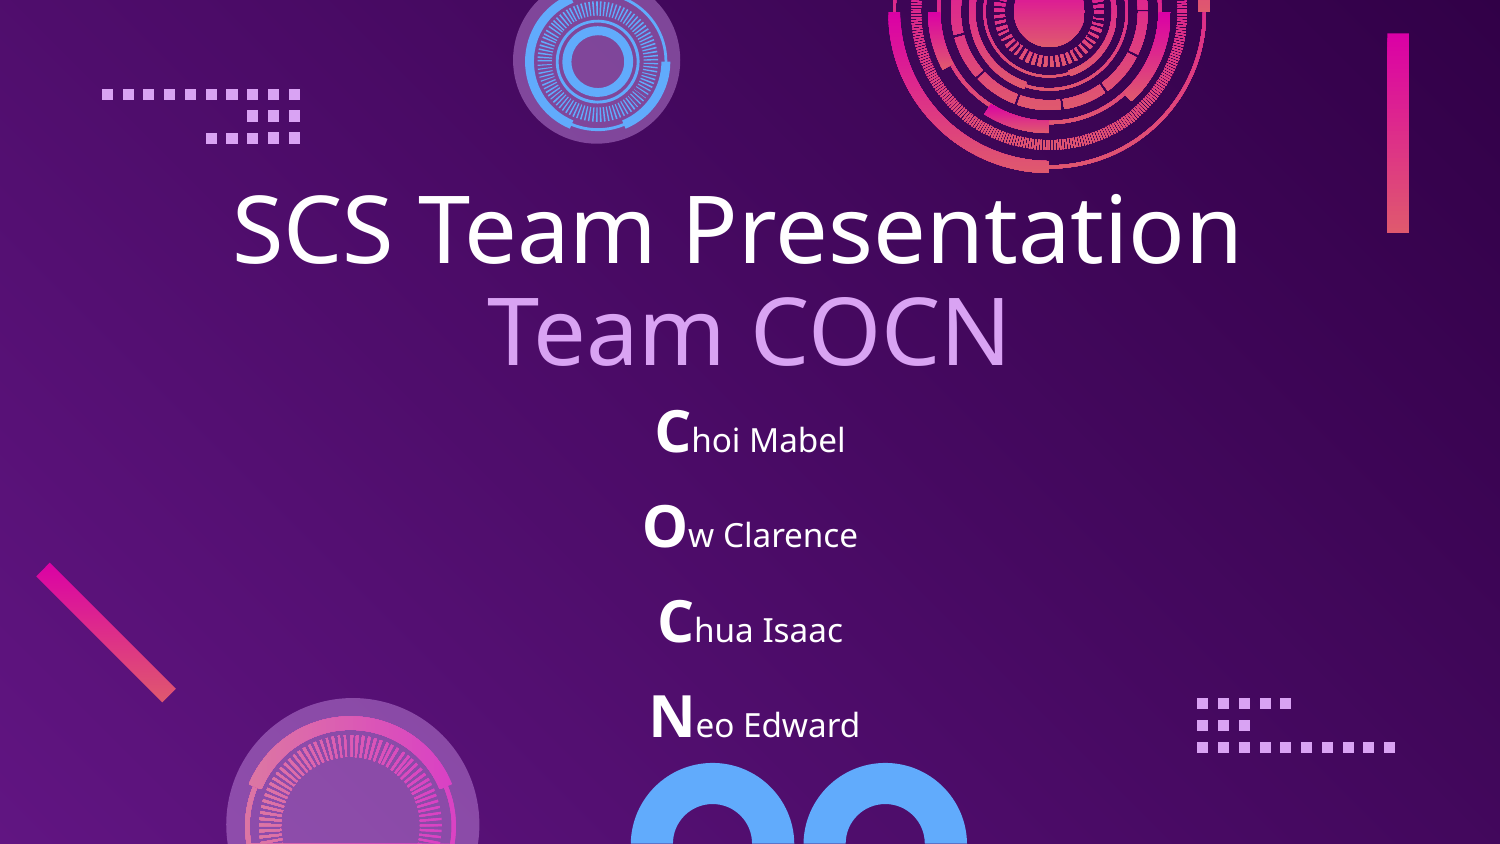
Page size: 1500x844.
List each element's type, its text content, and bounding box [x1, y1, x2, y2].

text_box [1387, 33, 1409, 233]
text_box [513, 34, 517, 86]
text_box [675, 30, 681, 90]
subtitle Choi Mabel Ow Clarence Chua Isaac Neo Edward [401, 379, 1108, 784]
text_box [879, 0, 1211, 178]
text_box [36, 562, 176, 703]
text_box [522, 0, 671, 134]
title SCS Team Presentation Team COCN [172, 133, 1328, 435]
